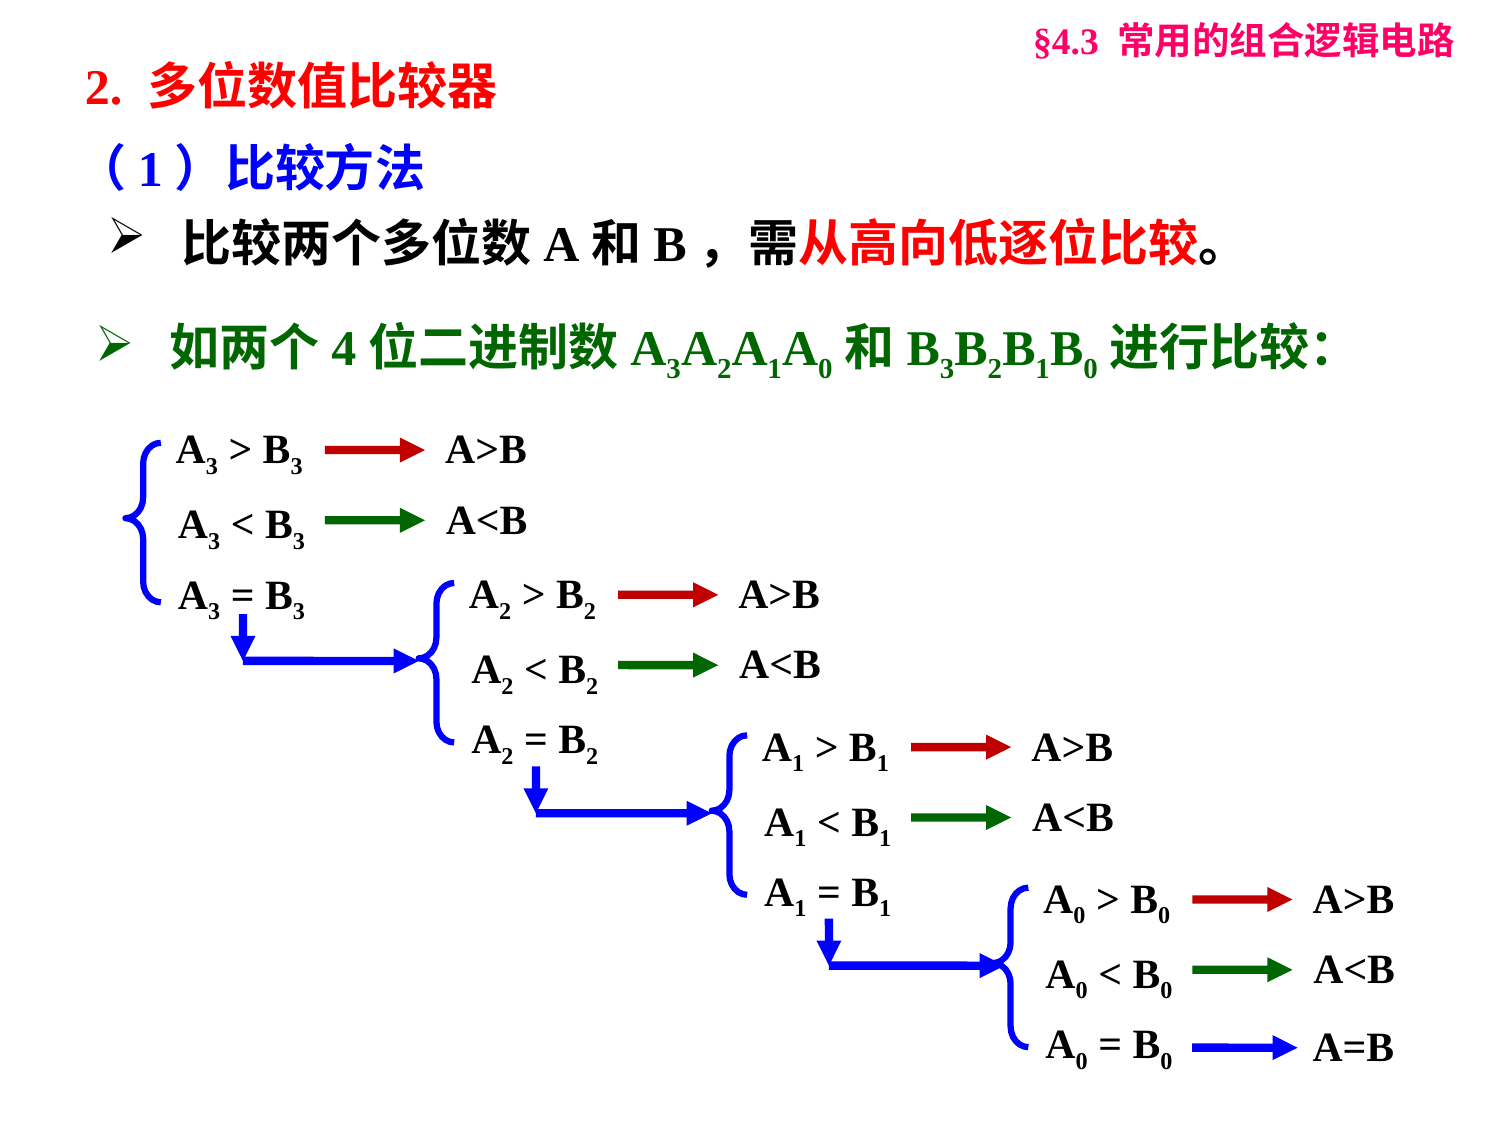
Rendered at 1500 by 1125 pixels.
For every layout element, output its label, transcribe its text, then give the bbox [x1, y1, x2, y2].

text_box 如两个4位二进制数A3A2A1A0和B3B2B1B0进行比较： [80, 274, 1375, 392]
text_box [125, 414, 548, 626]
text_box 2. 多位数值比较器 [70, 46, 661, 122]
text_box （1）比较方法 [61, 128, 440, 204]
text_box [535, 711, 1135, 924]
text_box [242, 559, 842, 771]
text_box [828, 864, 1419, 1079]
text_box 比较两个多位数A和B，需从高向低逐位比较。 [92, 203, 1264, 274]
text_box §4.3 常用的组合逻辑电路 [1018, 9, 1470, 70]
